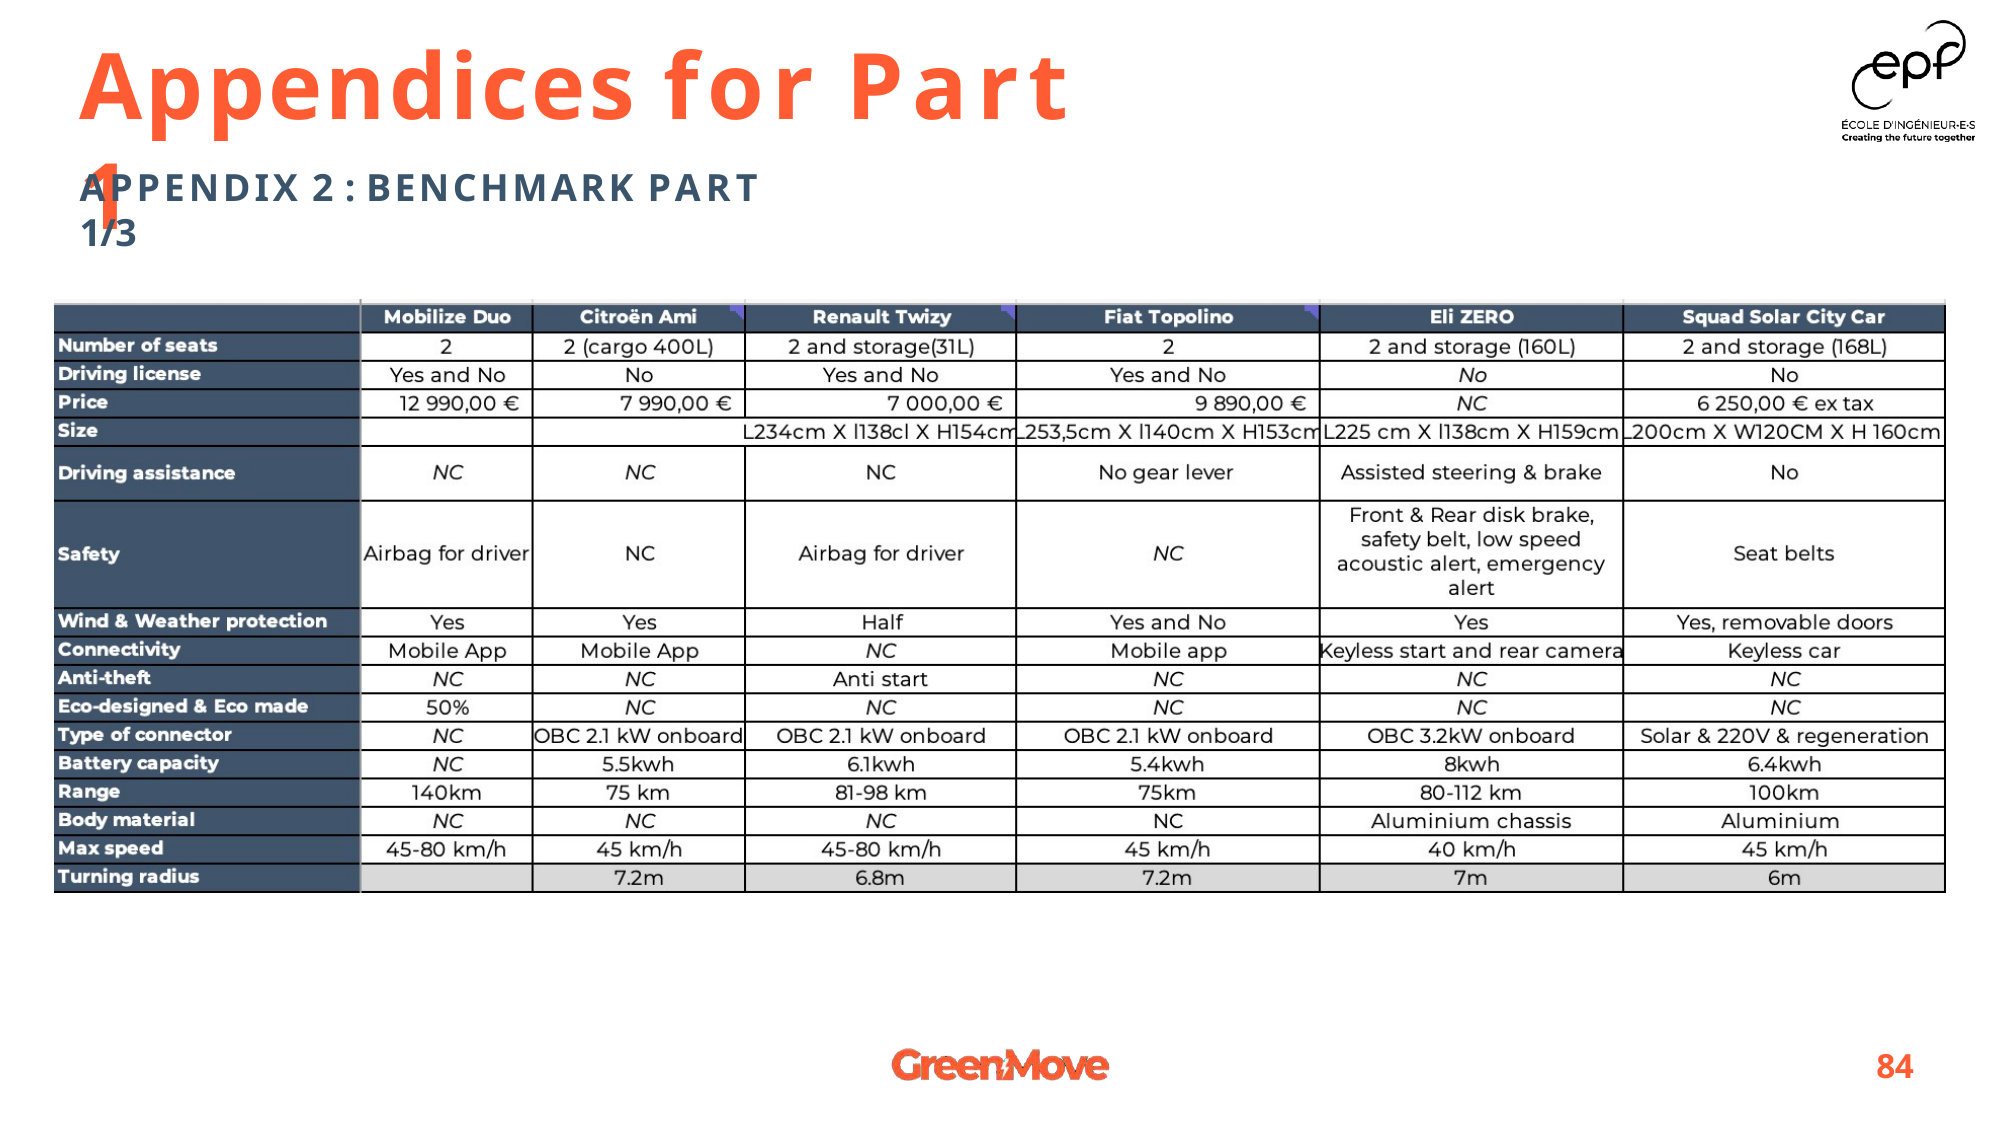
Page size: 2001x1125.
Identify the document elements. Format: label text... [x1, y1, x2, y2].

title Appendices for Part 1 [77, 26, 1124, 249]
picture [891, 1048, 1110, 1081]
slide_number 84 [1858, 1044, 1924, 1125]
text_box APPENDIX 2 : BENCHMARK PART 1/3 [77, 161, 806, 254]
picture [53, 299, 1947, 893]
picture [1842, 20, 1975, 142]
